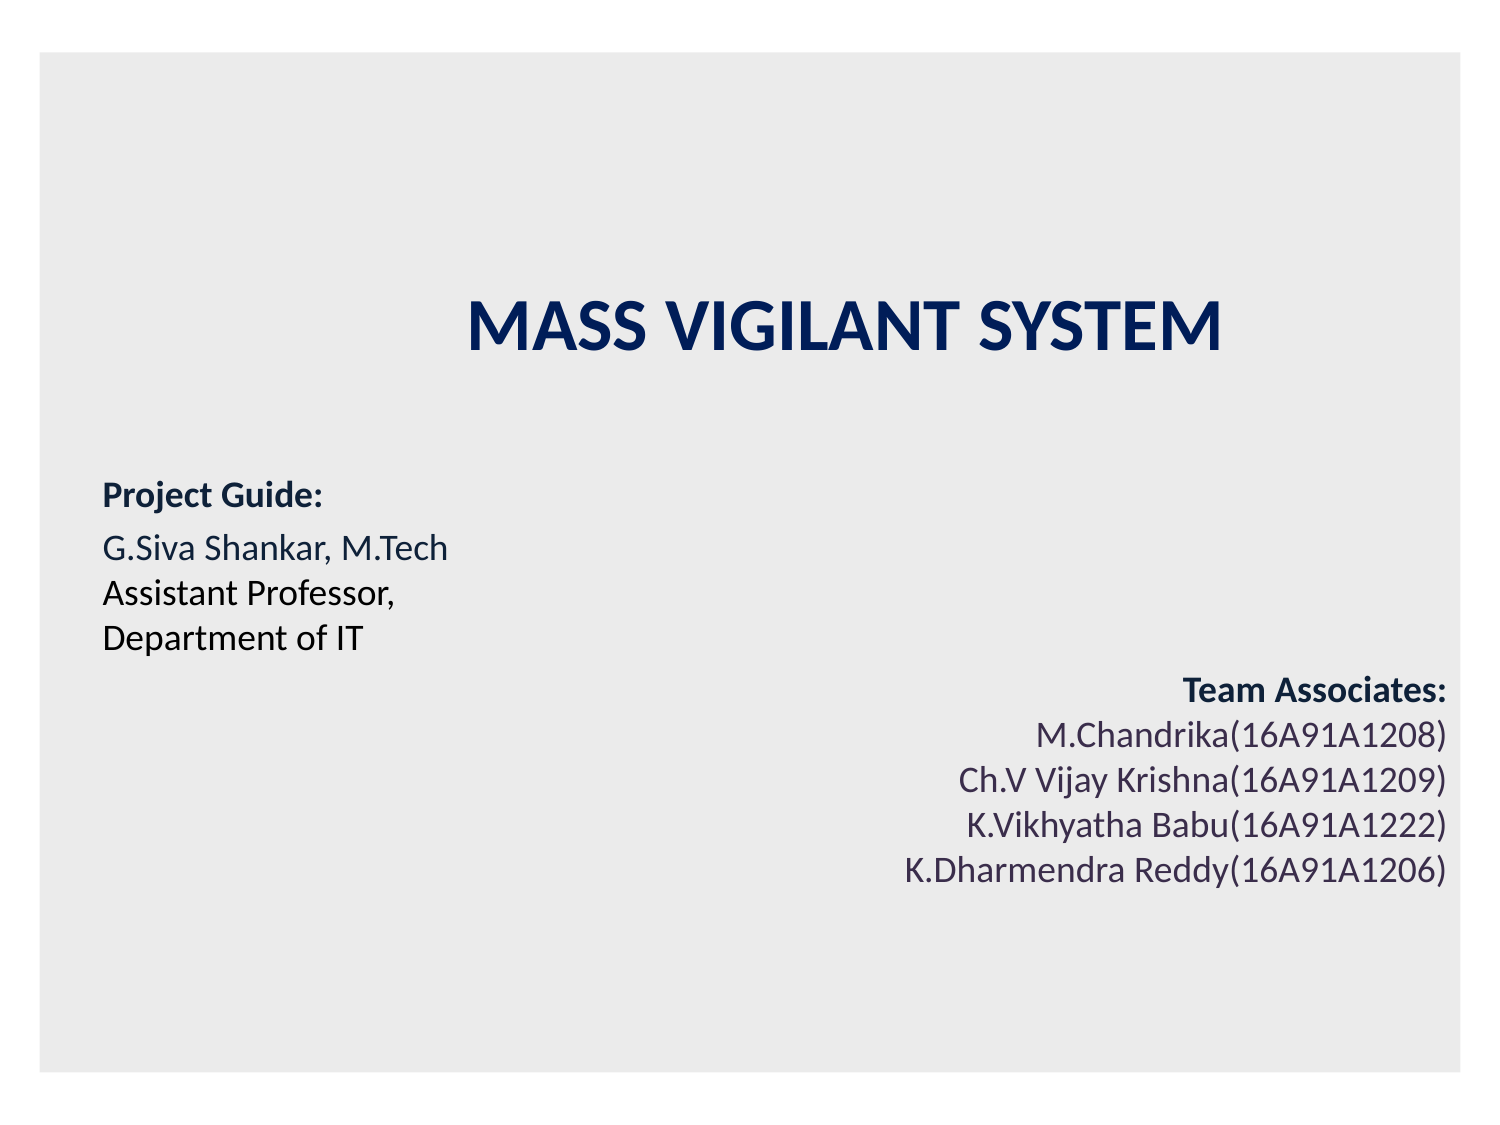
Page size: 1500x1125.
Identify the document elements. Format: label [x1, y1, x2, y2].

text_box [37, 50, 1462, 1074]
